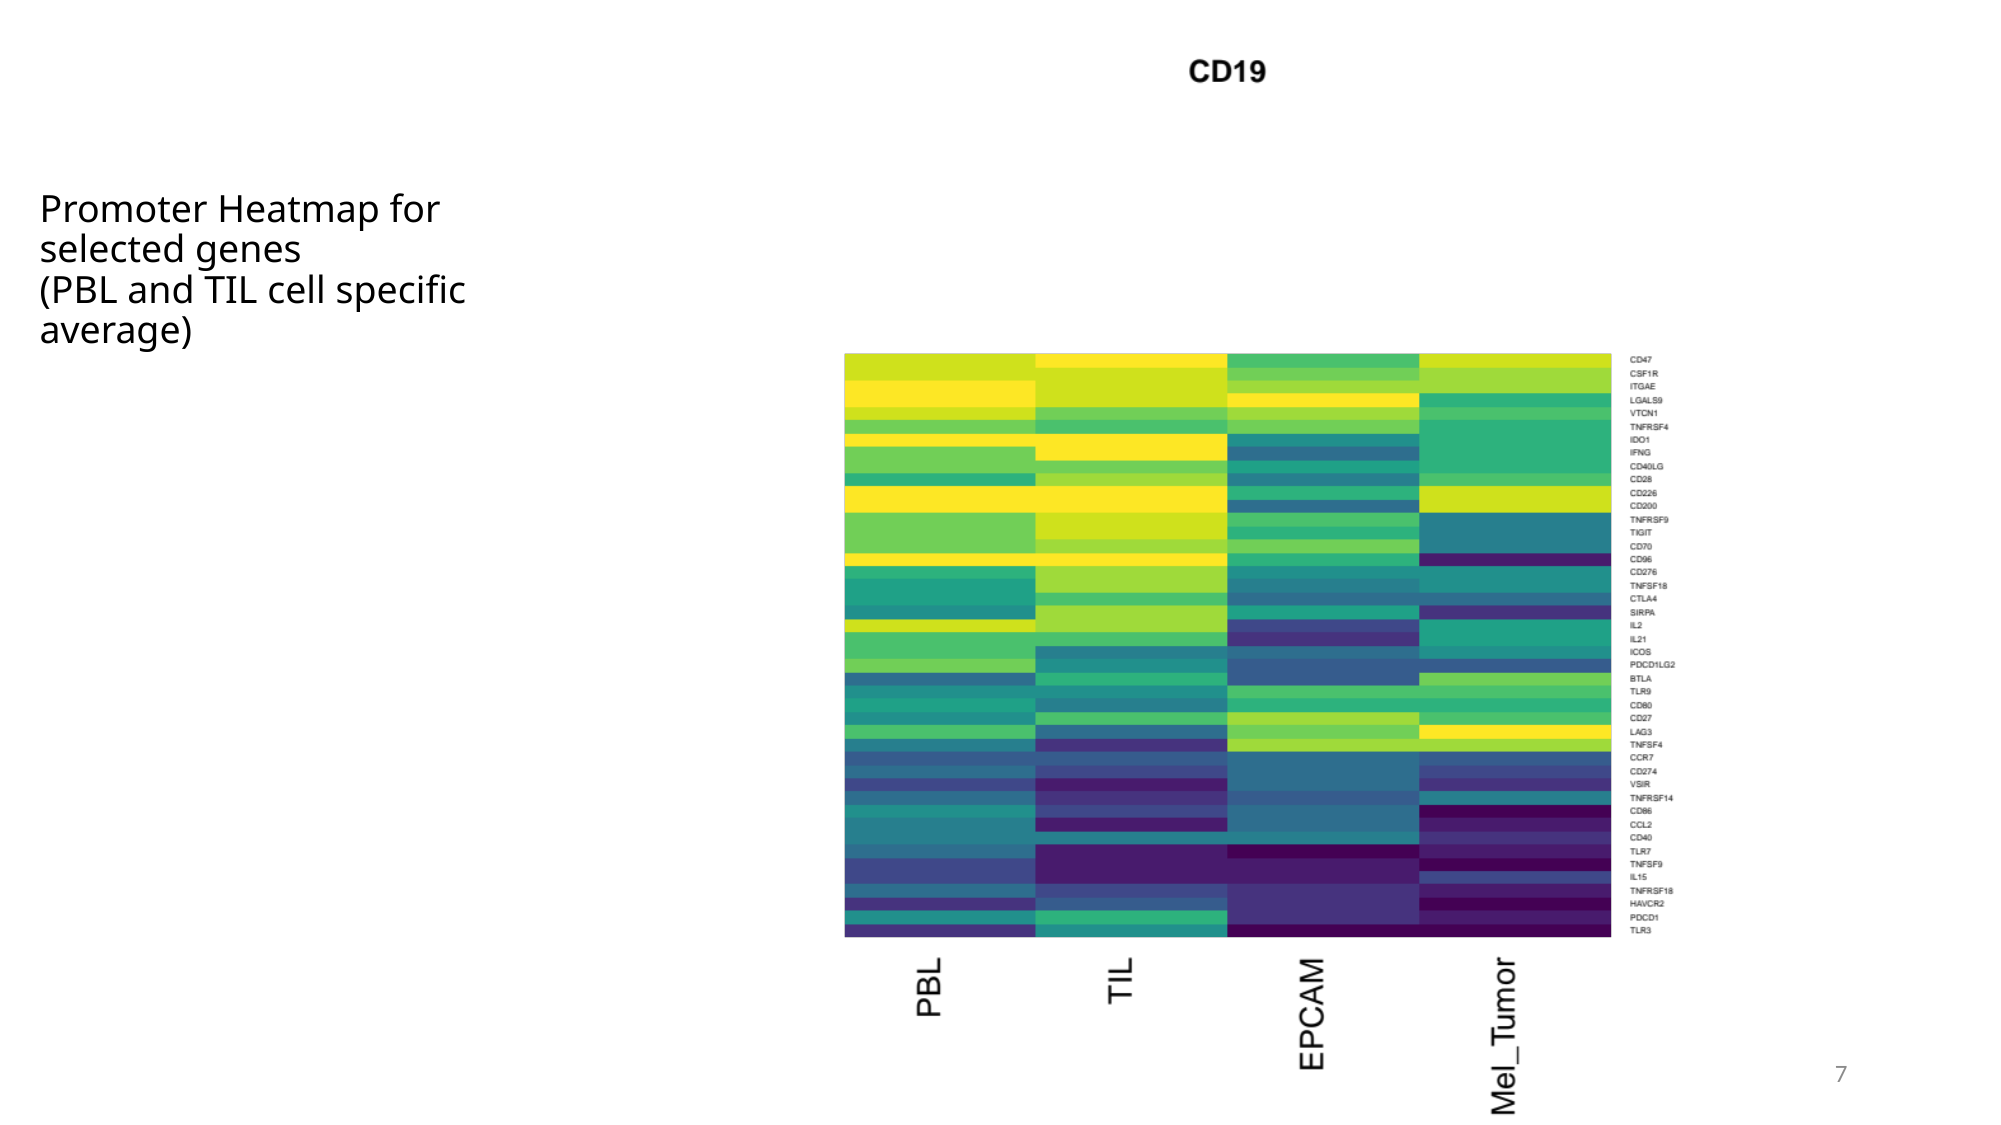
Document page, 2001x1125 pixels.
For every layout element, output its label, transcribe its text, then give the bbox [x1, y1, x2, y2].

title Promoter Heatmap for selected genes (PBL and TIL cell specific average) [24, 64, 511, 478]
slide_number 7 [1729, 1042, 1863, 1103]
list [511, 21, 1729, 1125]
